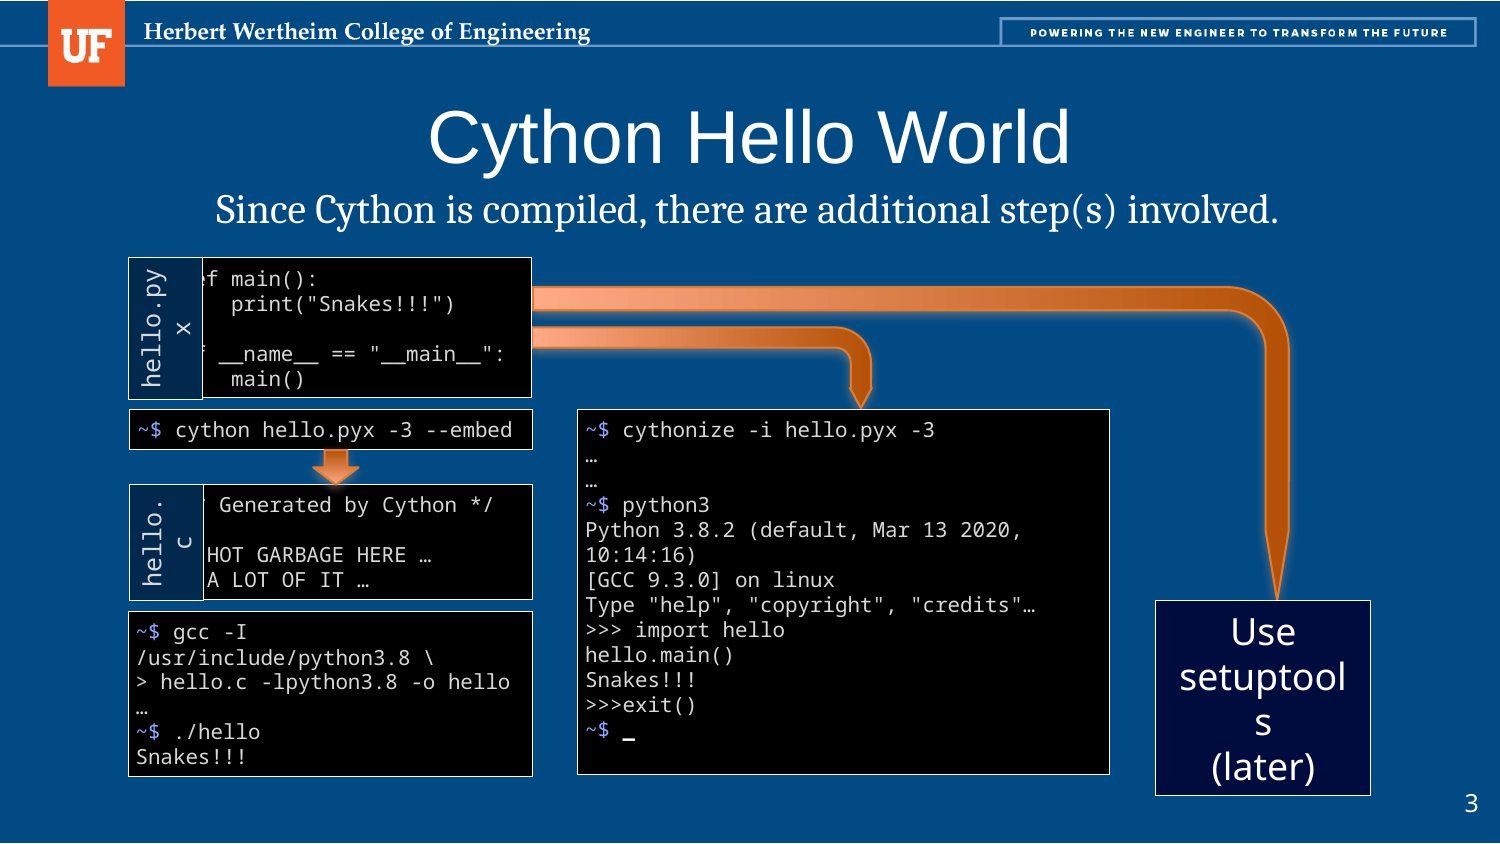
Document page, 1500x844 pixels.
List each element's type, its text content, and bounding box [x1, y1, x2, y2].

text_box ~$ gcc -I /usr/include/python3.8 \ > hello.c -lpython3.8 -o hello … ~$ ./hello Snakes!!! [128, 611, 533, 777]
text_box [312, 449, 360, 486]
text_box /* Generated by Cython */ … HOT GARBAGE HERE … … A LOT OF IT … [204, 484, 533, 600]
text_box def main(): print("Snakes!!!") if __name__ == "__main__": main() [203, 257, 532, 398]
text_box [532, 286, 1290, 600]
text_box ~$ cythonize -i hello.pyx -3 … … ~$ python3 Python 3.8.2 (default, Mar 13 2020, 10:14:16) [GCC 9.3.0] on linux Type "help", "copyright", "credits"… >>> import hello hello.main() Snakes!!! >>>exit() ~$ _ [577, 409, 1110, 775]
text_box [532, 326, 873, 409]
slide_number 3 [1156, 782, 1494, 828]
text_box ~$ cython hello.pyx -3 --embed [129, 409, 533, 450]
text_box hello.c [129, 484, 204, 601]
text_box hello.pyx [128, 257, 203, 400]
list Since Cython is compiled, there are additional step(s) involved. [113, 175, 1383, 255]
title Cython Hello World [47, 81, 1453, 175]
picture [0, 0, 1500, 843]
text_box Use setuptools (later) [1155, 600, 1371, 796]
